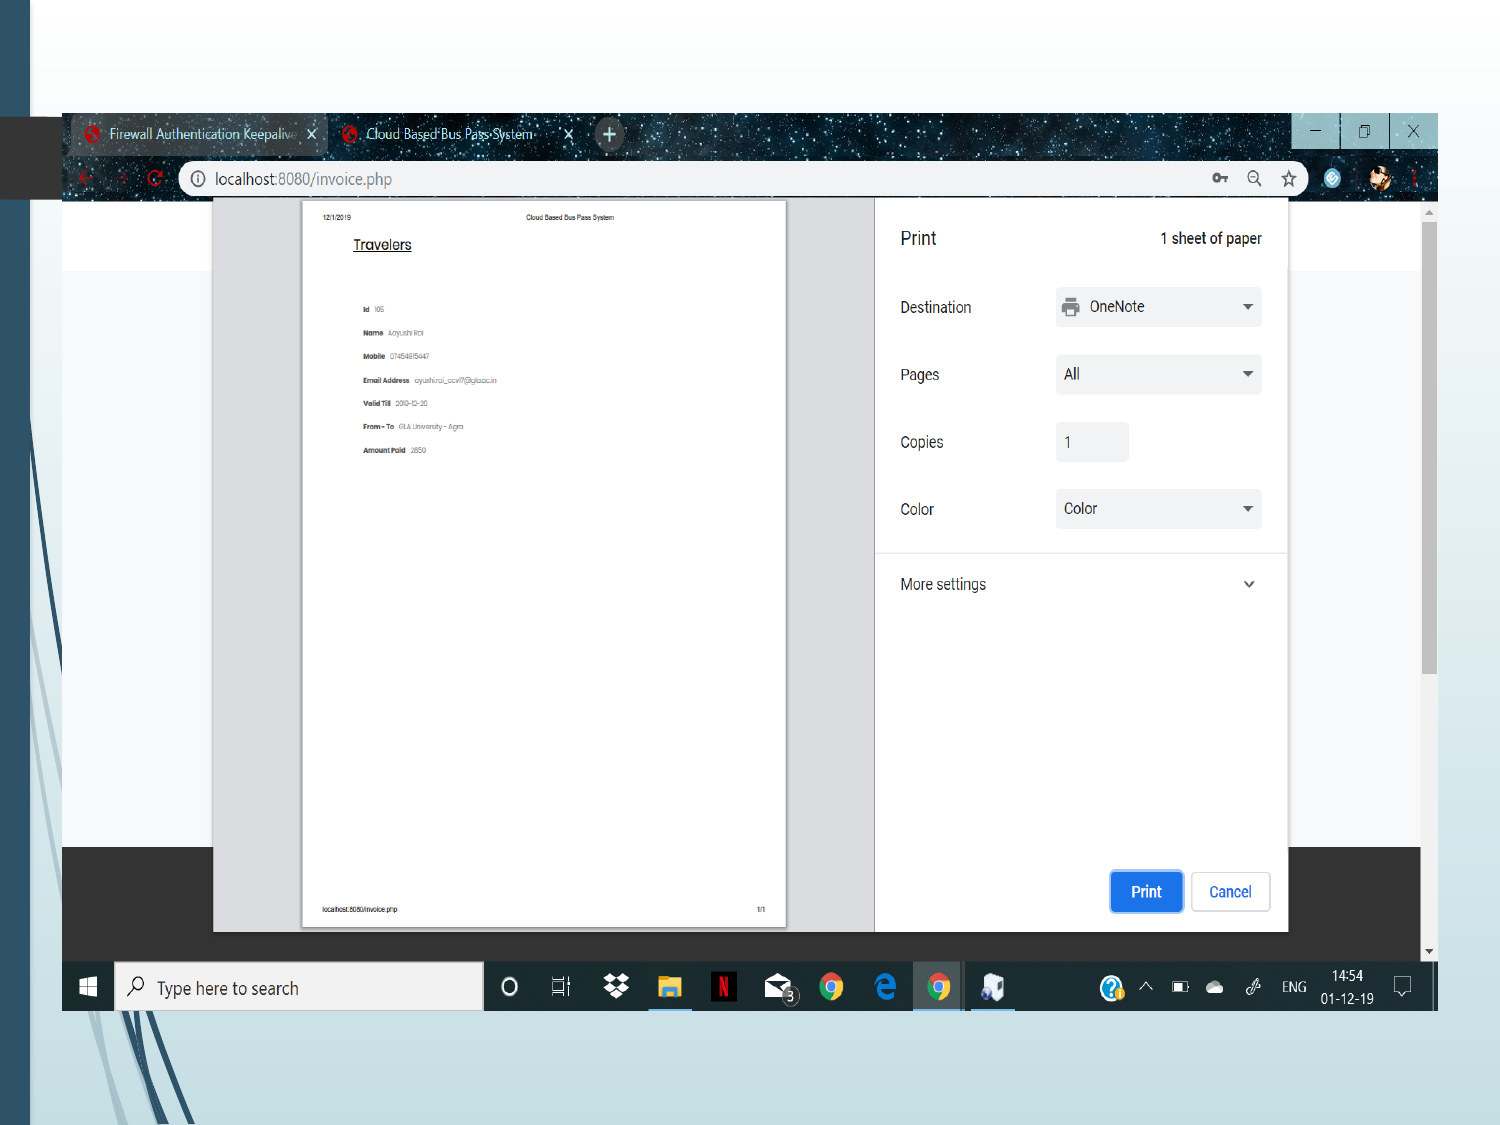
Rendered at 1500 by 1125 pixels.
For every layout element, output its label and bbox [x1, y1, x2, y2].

picture [62, 113, 1438, 1012]
